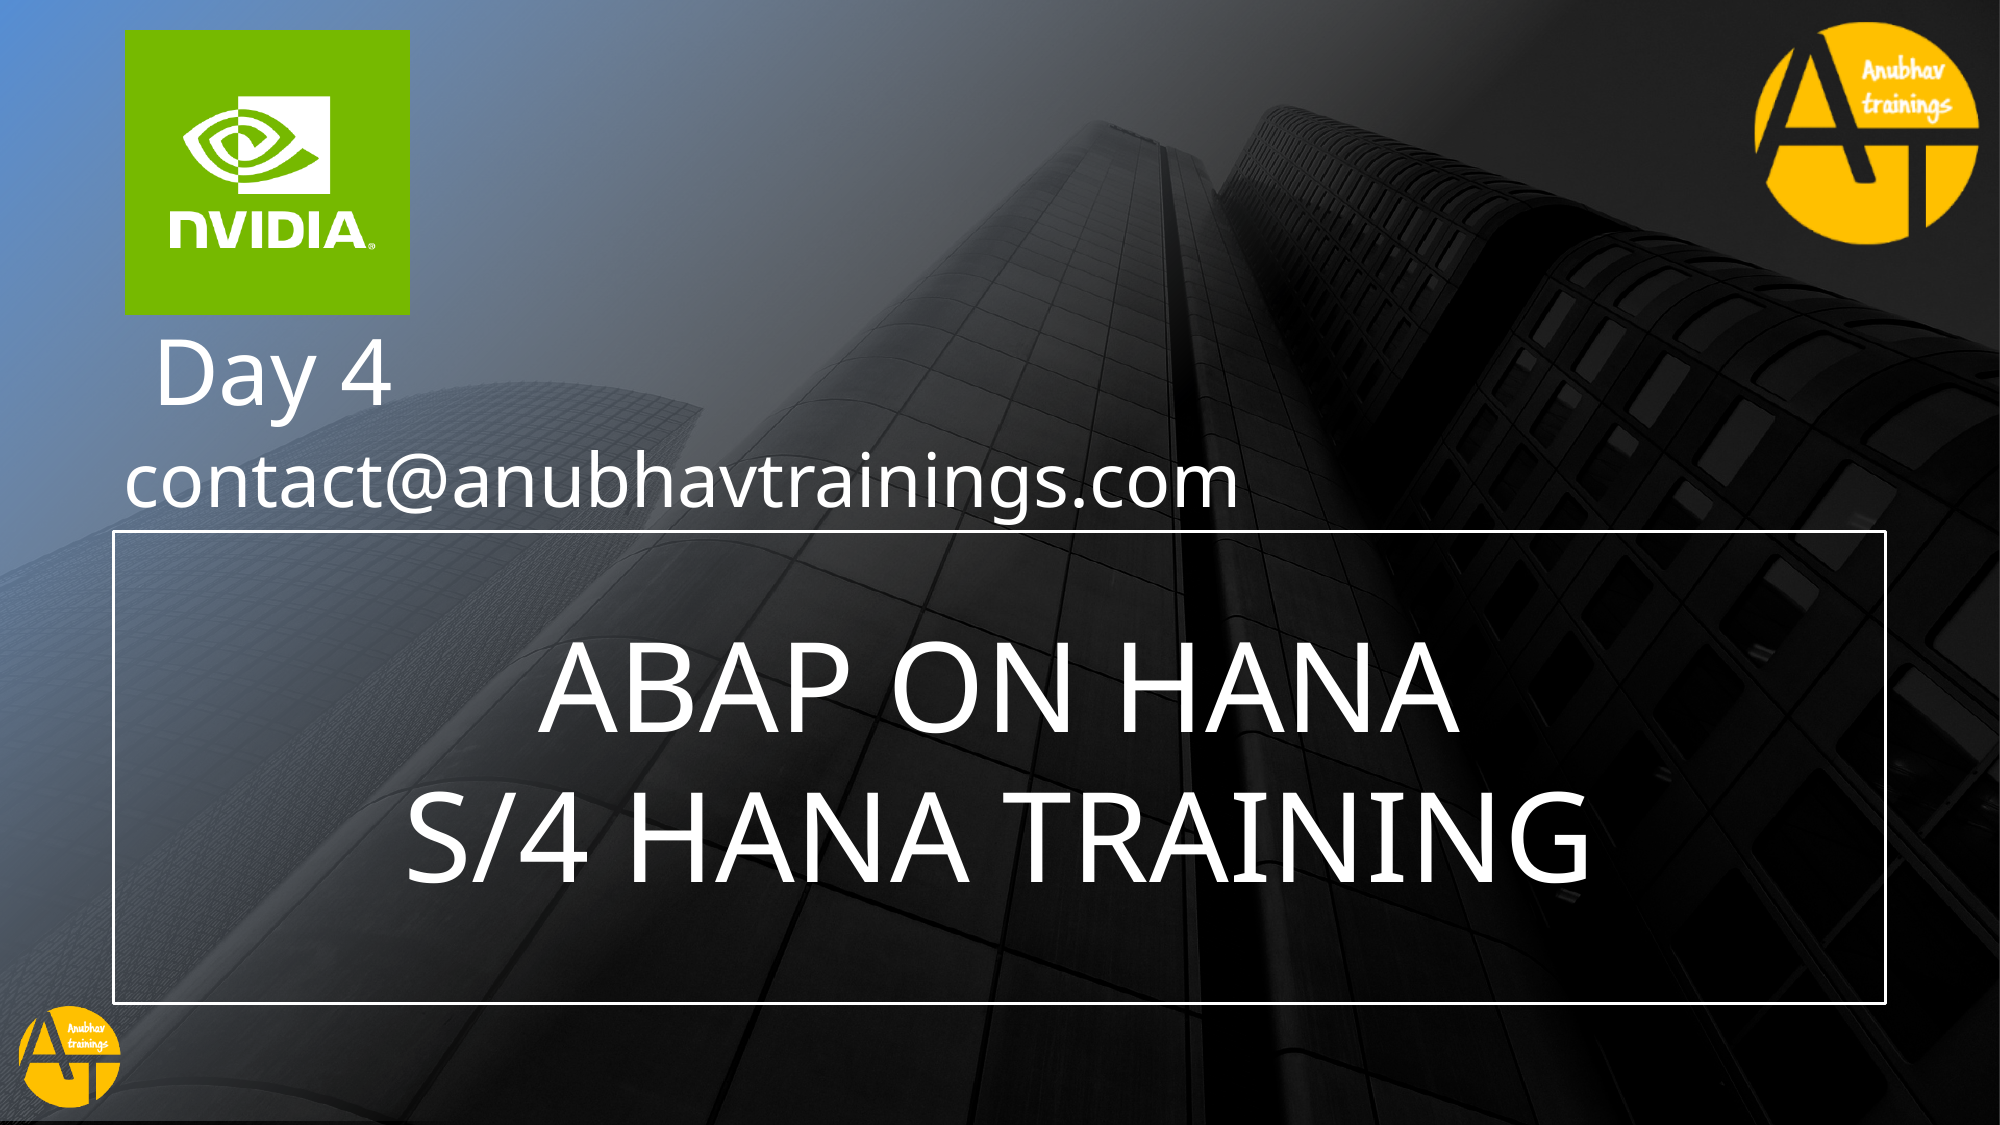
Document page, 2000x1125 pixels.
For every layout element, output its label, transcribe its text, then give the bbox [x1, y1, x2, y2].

picture [125, 30, 410, 315]
text_box [112, 529, 1888, 1006]
text_box [0, 0, 2000, 1122]
picture [1731, 6, 1993, 265]
text_box Day 4 [137, 306, 823, 431]
text_box contact@anubhavtrainings.com [109, 425, 1346, 530]
picture [7, 999, 126, 1116]
